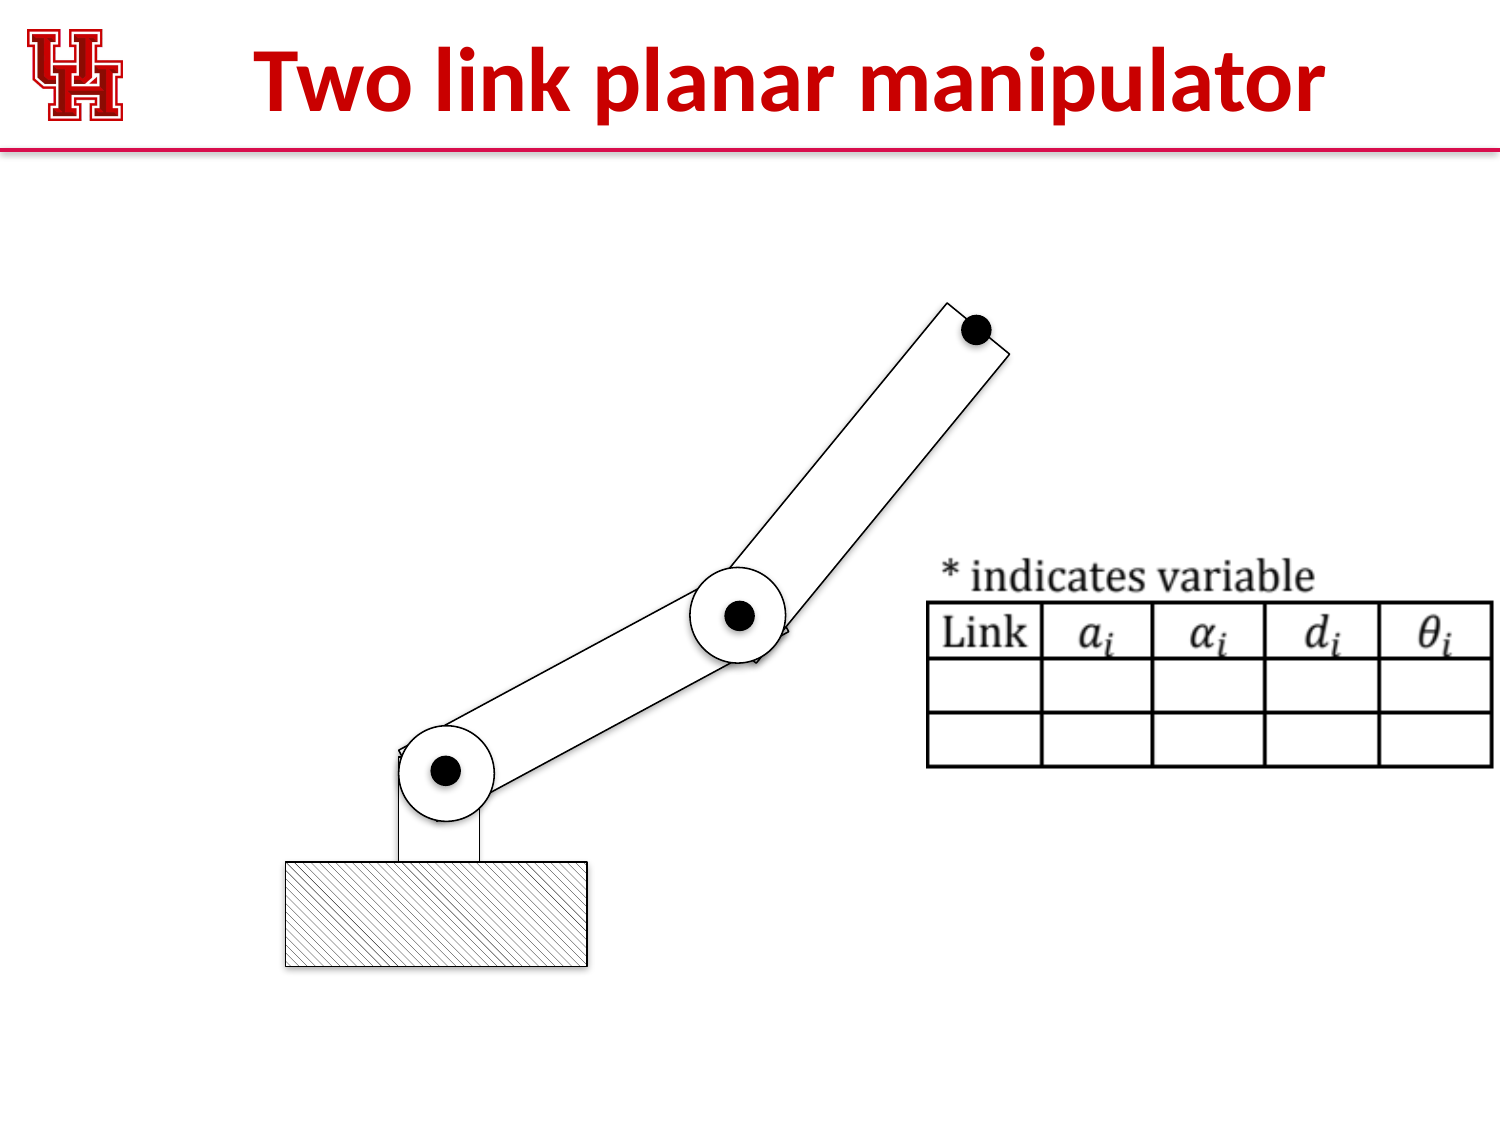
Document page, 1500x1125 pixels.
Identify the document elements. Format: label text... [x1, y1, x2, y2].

picture [27, 29, 123, 121]
title Two link planar manipulator [157, 0, 1425, 150]
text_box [996, 547, 1500, 822]
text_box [285, 282, 992, 967]
